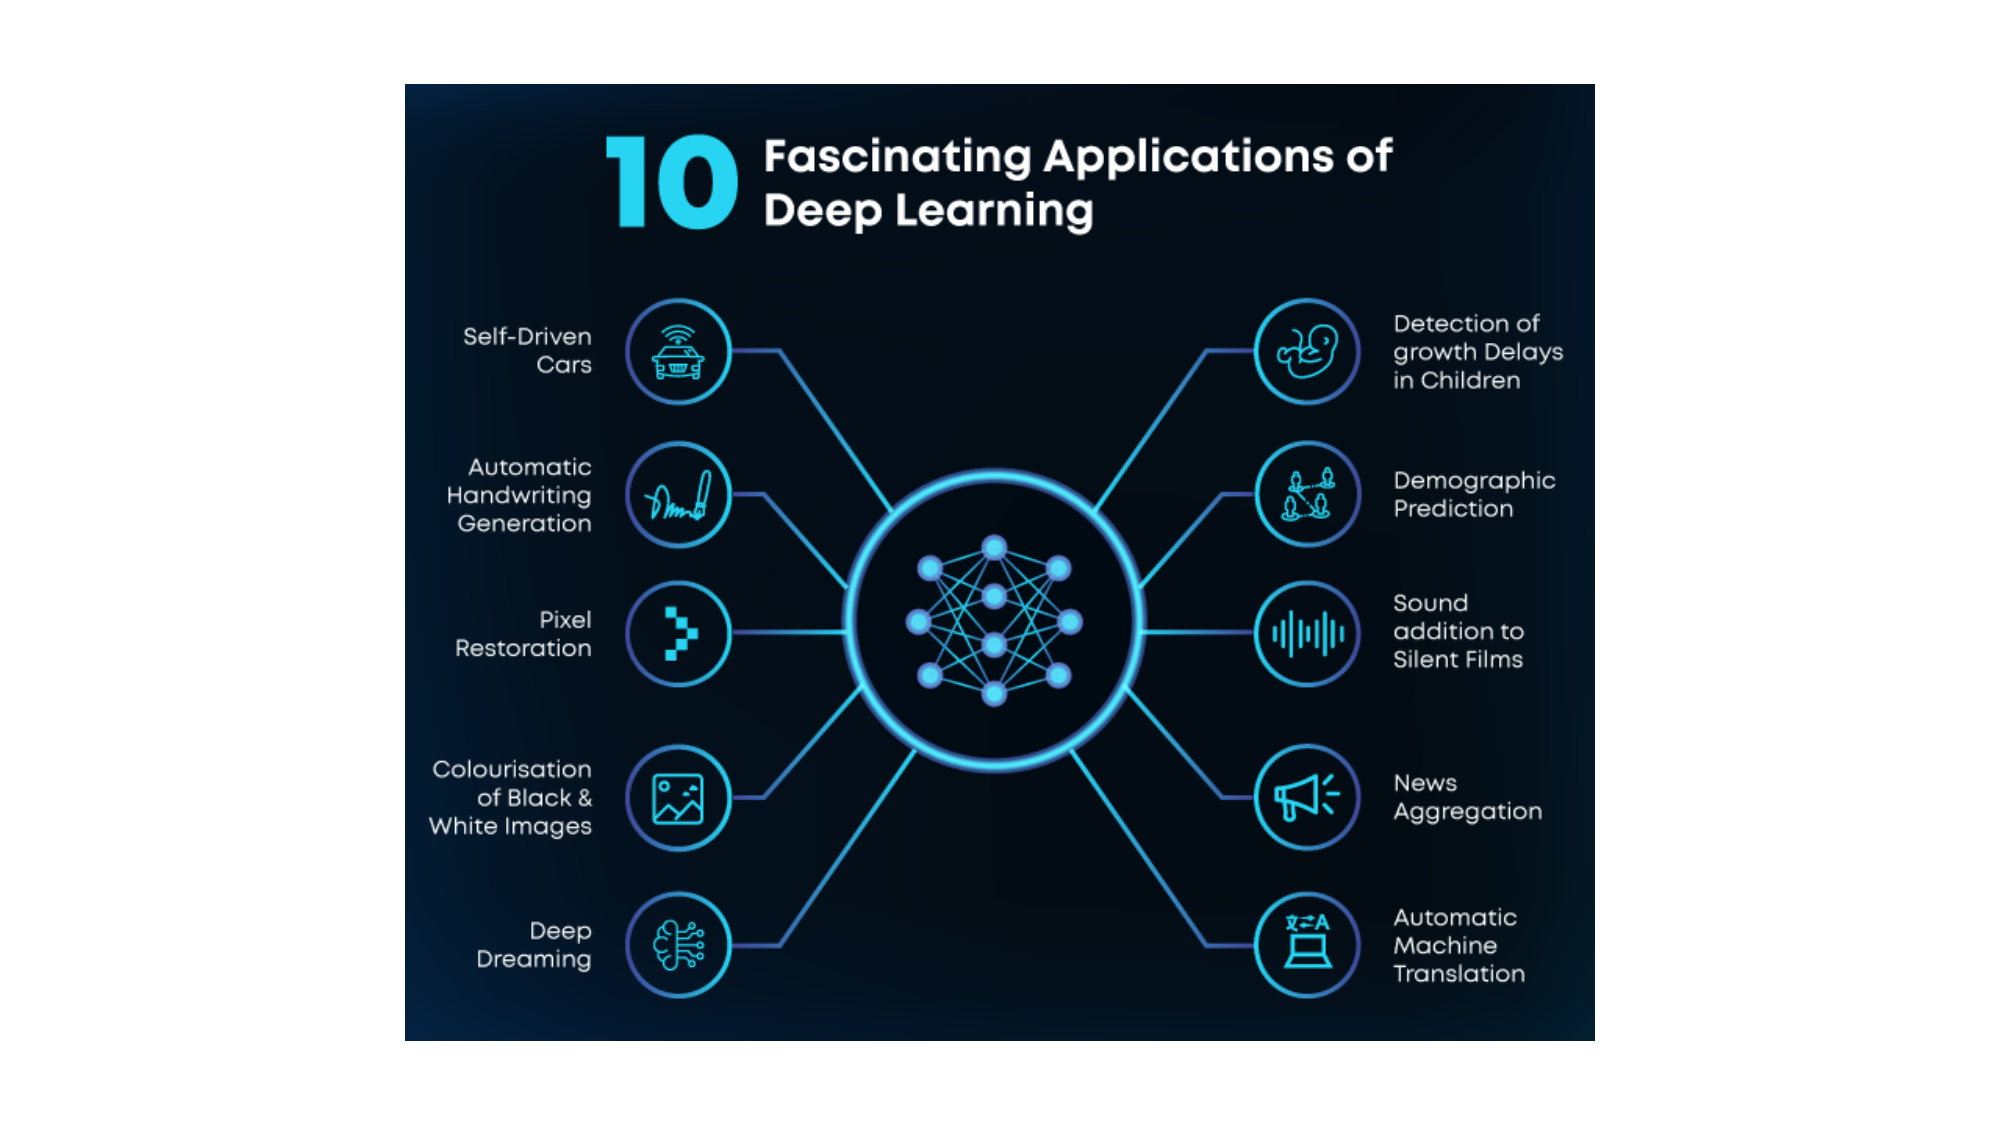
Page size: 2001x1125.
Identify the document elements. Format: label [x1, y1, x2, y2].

picture [405, 84, 1595, 1041]
